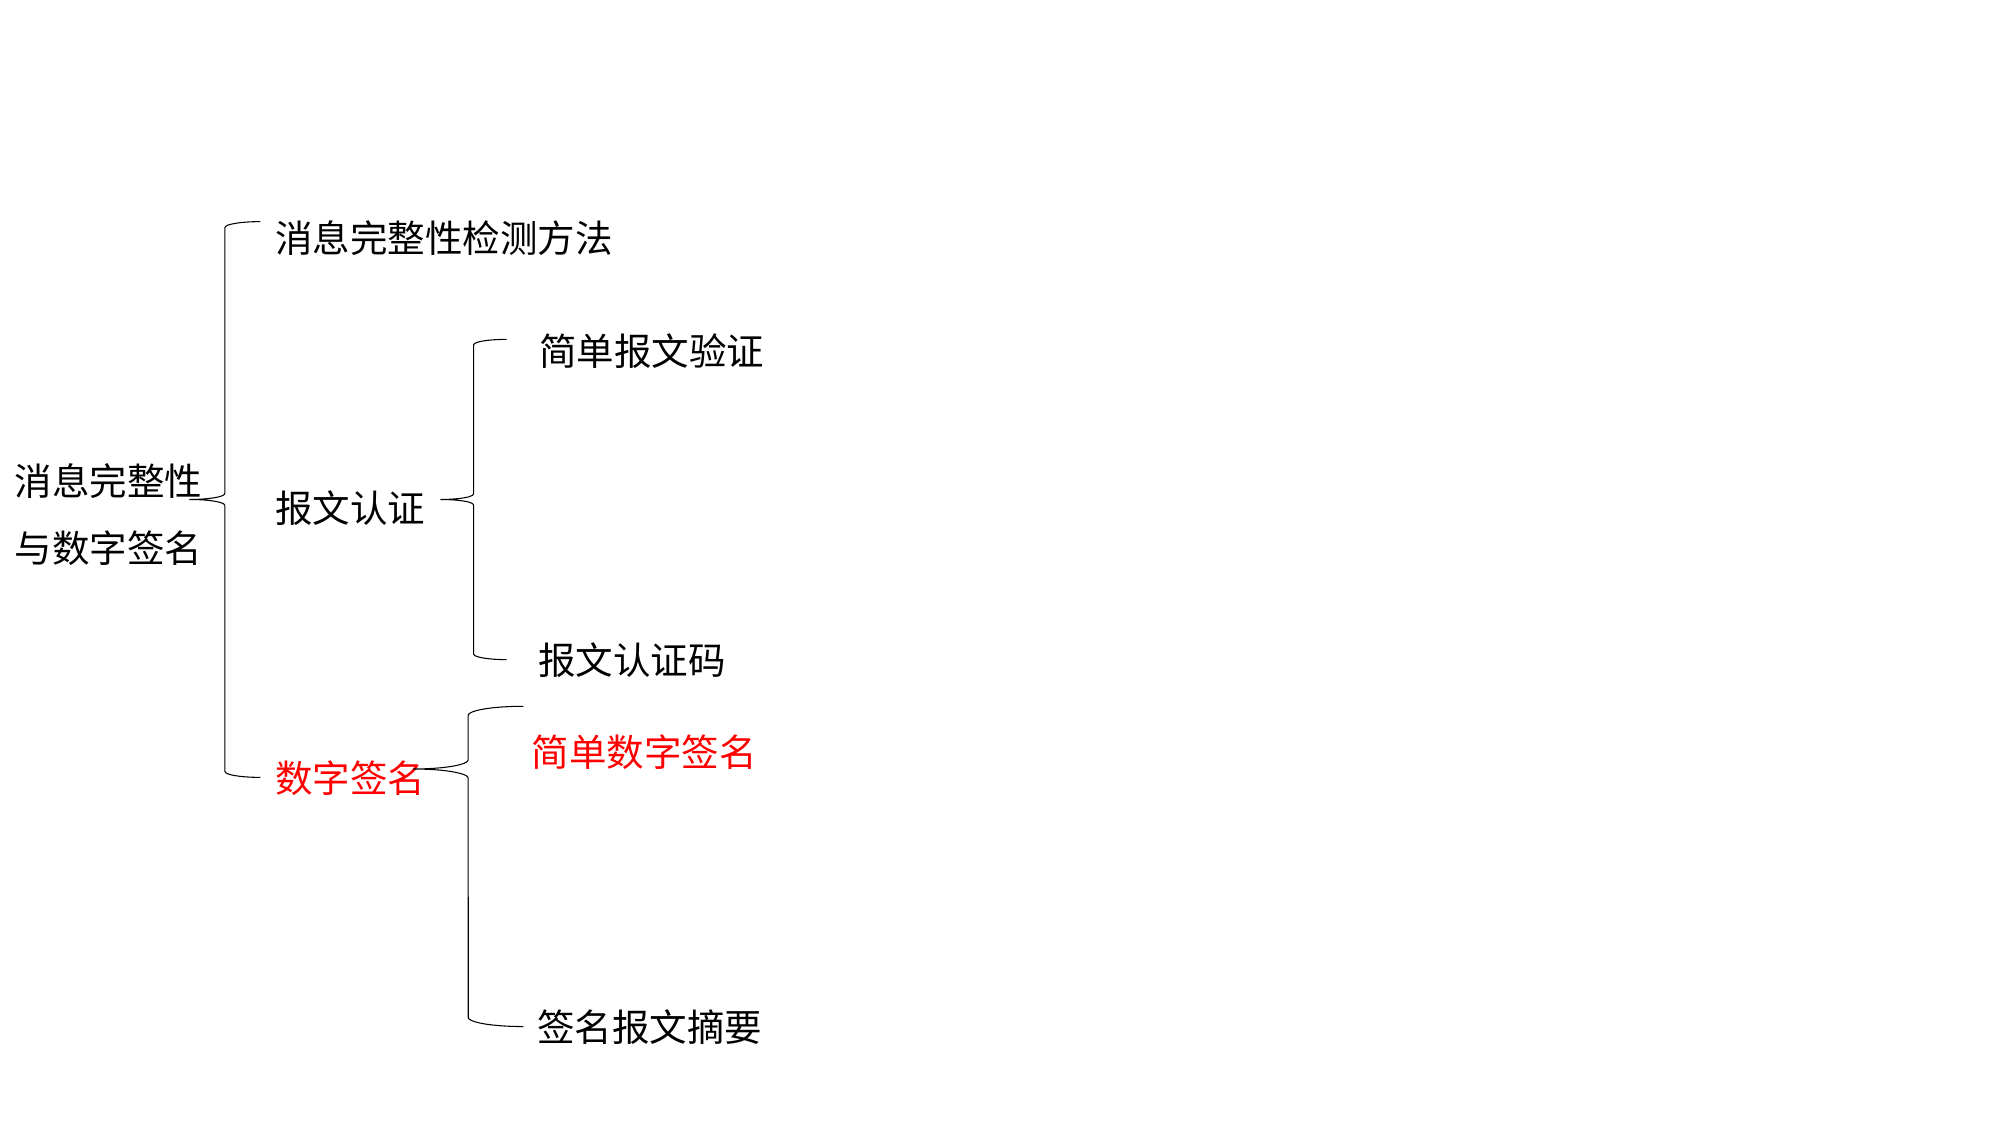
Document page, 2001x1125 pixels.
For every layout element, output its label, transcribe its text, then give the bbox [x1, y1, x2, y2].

text_box 消息完整性 与数字签名 [0, 427, 287, 578]
text_box 简单数字签名 [517, 689, 946, 782]
text_box [440, 338, 507, 661]
text_box 简单报文验证 [524, 297, 780, 380]
text_box [413, 705, 524, 1028]
text_box [224, 578, 261, 778]
text_box 报文认证码 [523, 629, 741, 689]
text_box [224, 221, 261, 427]
text_box 签名报文摘要 [522, 996, 888, 1056]
text_box 消息完整性检测方法 报文认证 数字签名 [260, 185, 1004, 808]
